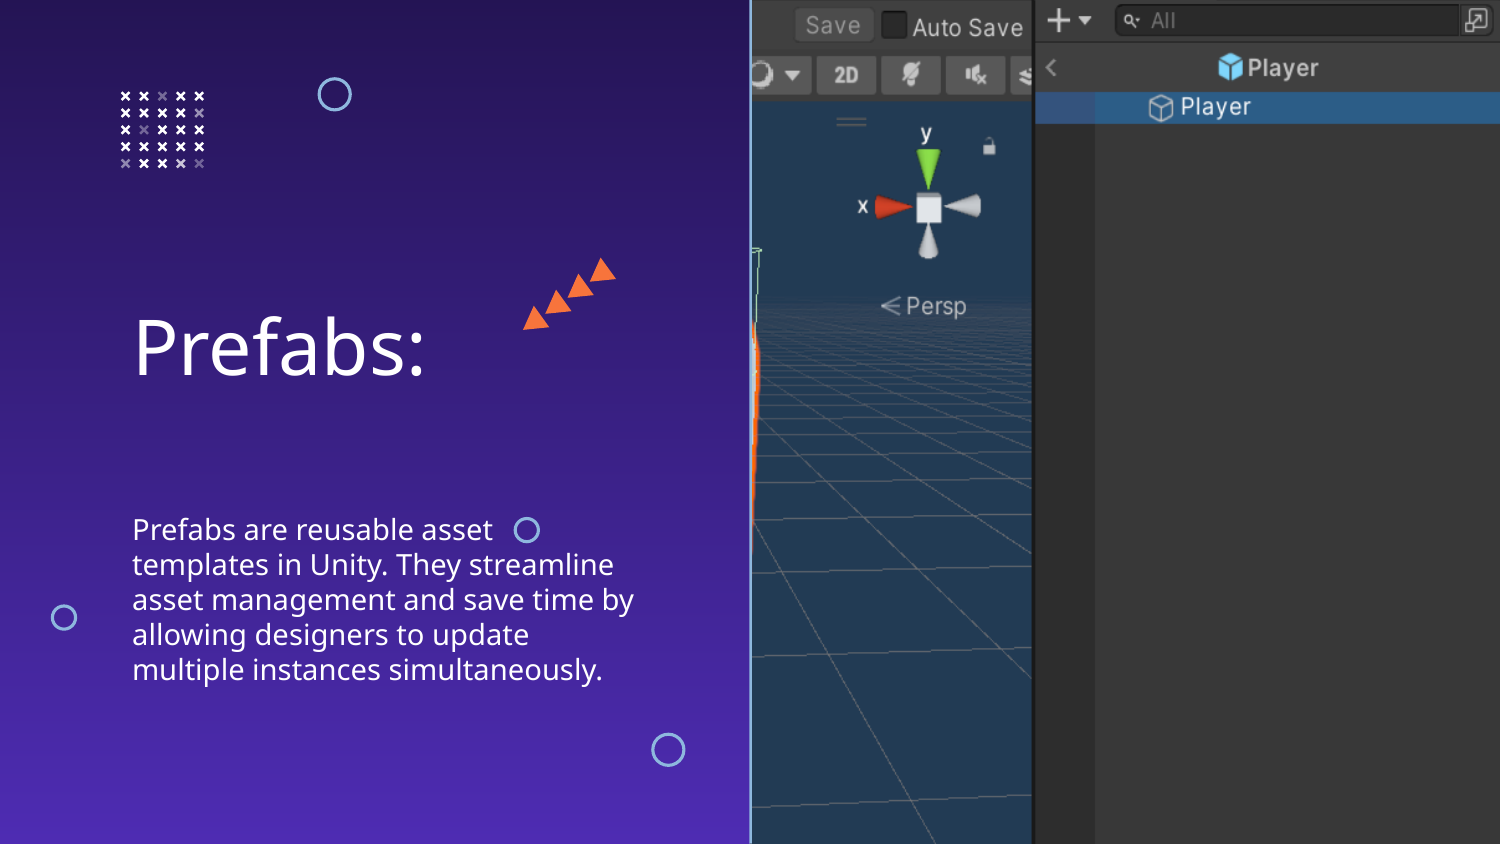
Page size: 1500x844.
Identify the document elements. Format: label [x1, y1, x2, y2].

picture [749, 0, 1500, 844]
text_box [52, 78, 746, 766]
